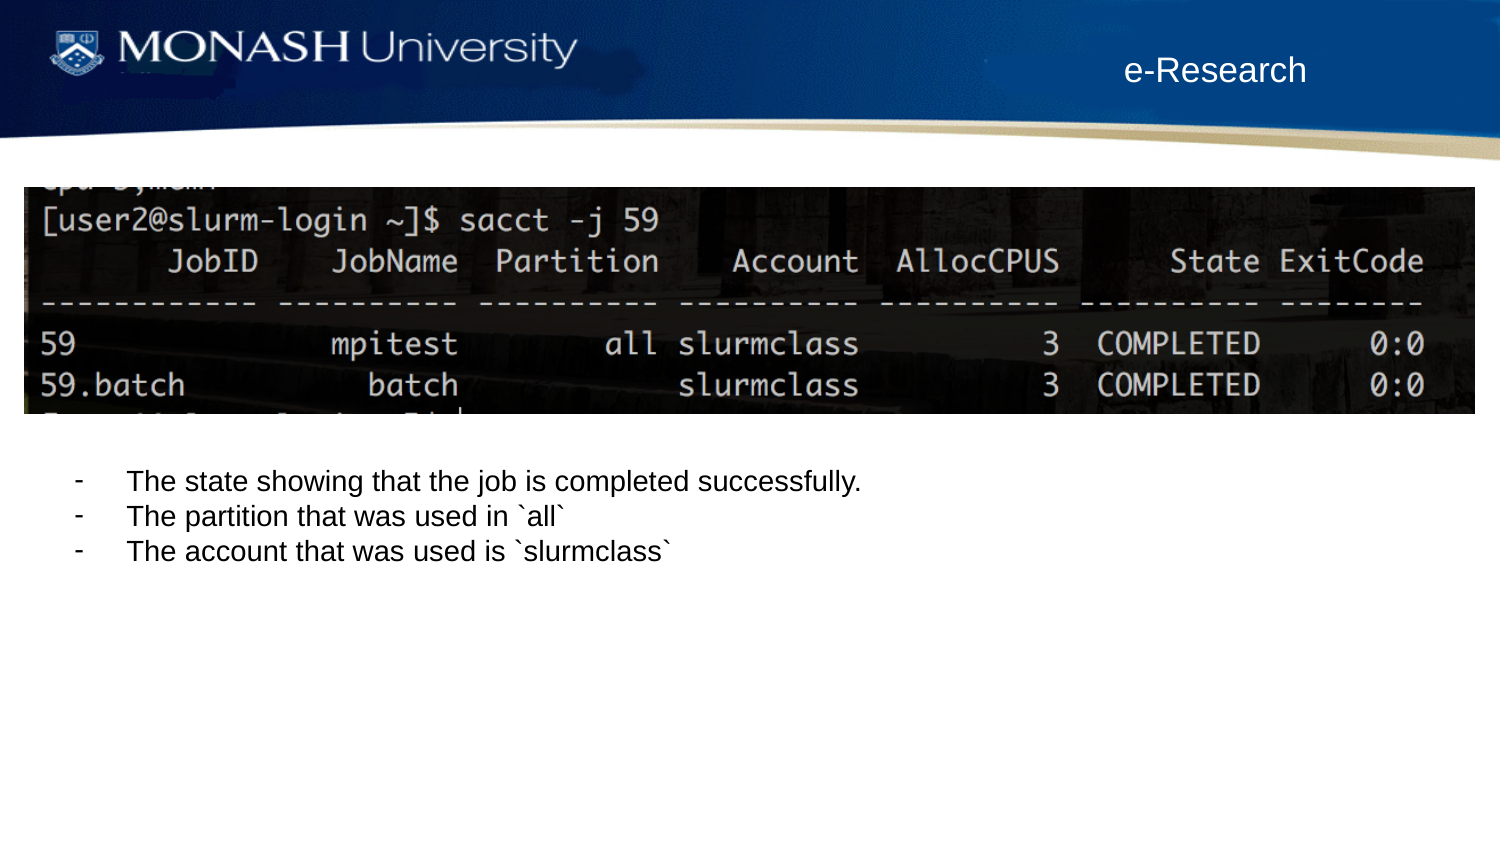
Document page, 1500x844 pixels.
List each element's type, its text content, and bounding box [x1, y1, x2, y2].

text_box The state showing that the job is completed successfully. The partition that was used in `all` The account that was used is `slurmclass` [36, 446, 1452, 617]
picture [24, 187, 1476, 414]
picture [0, 0, 1500, 163]
